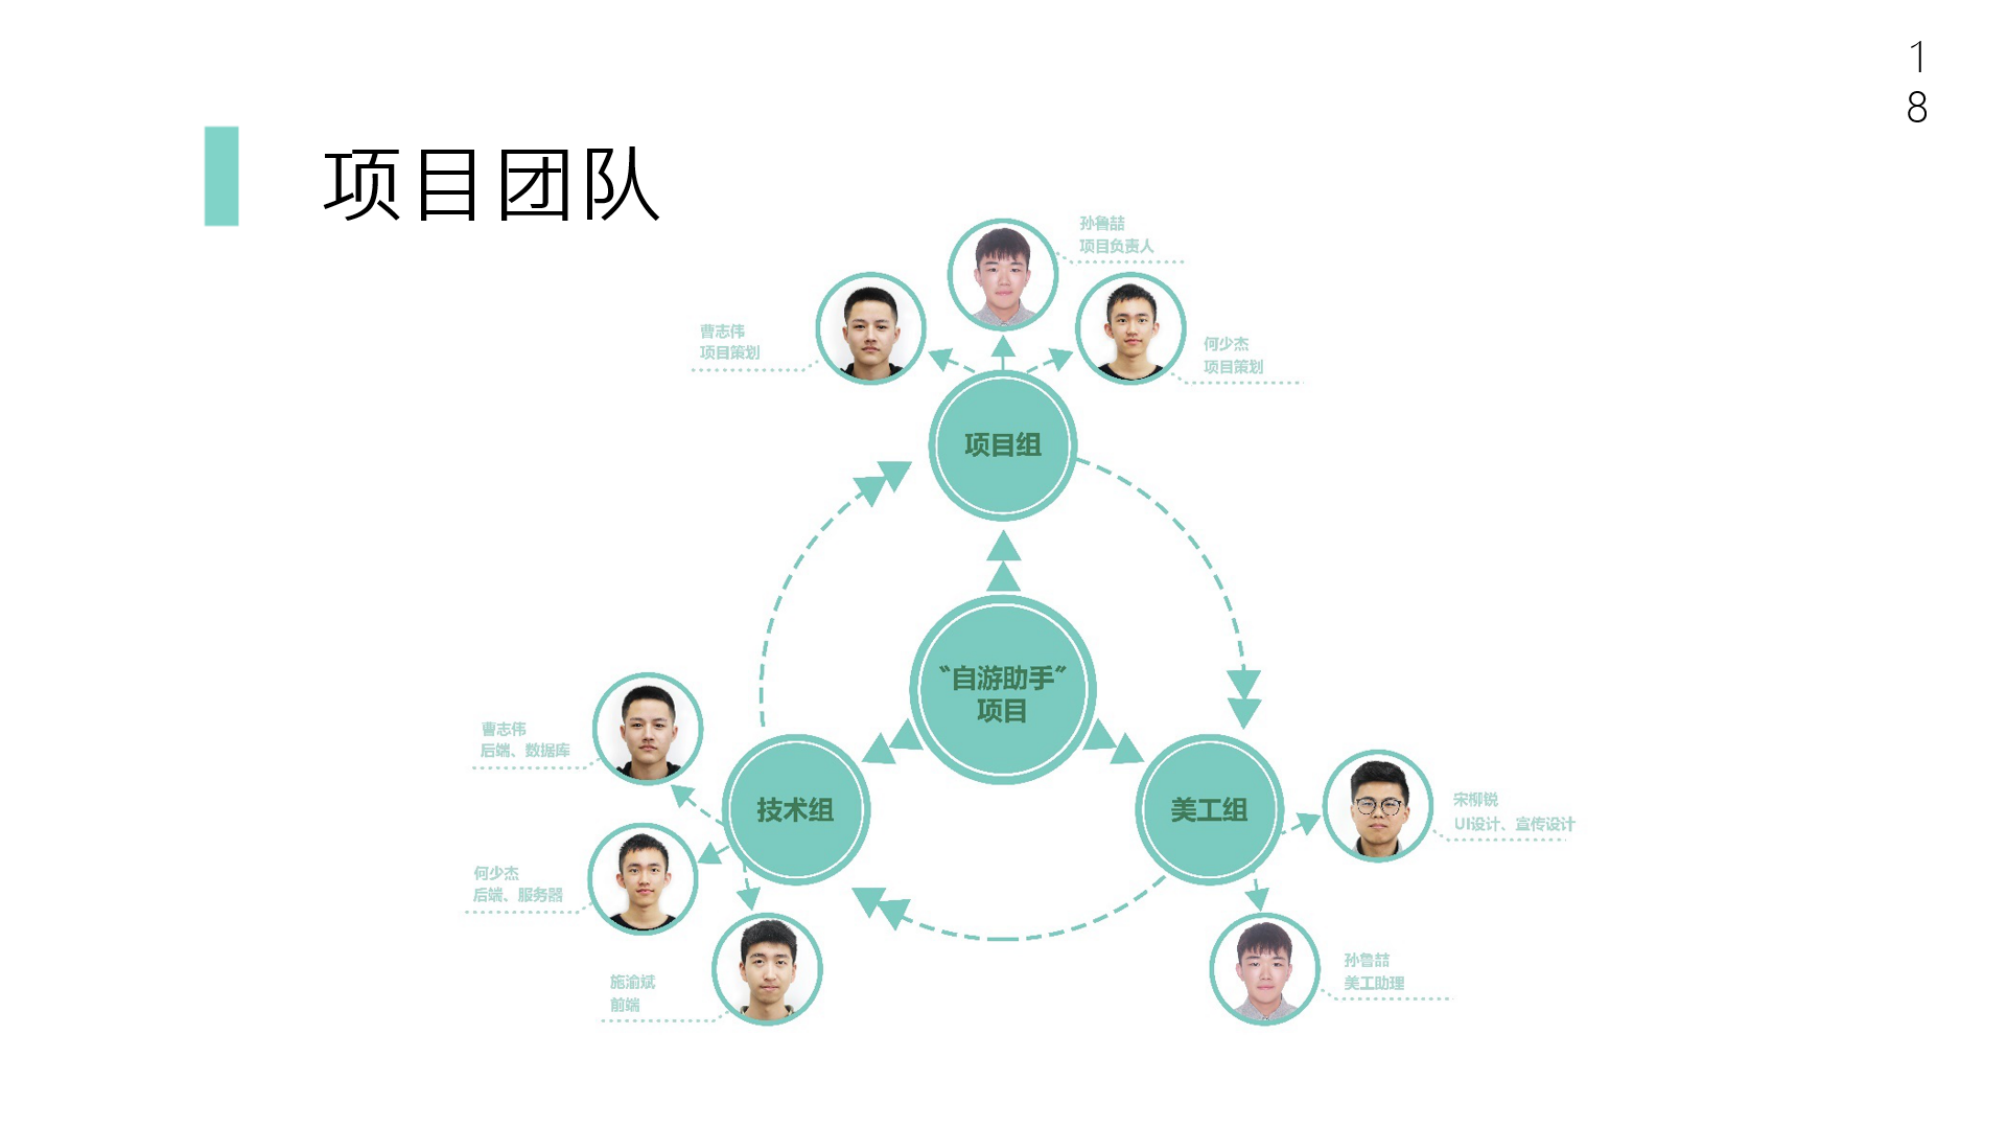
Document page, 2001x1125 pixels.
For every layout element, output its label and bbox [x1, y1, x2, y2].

list [0, 0, 2000, 1125]
